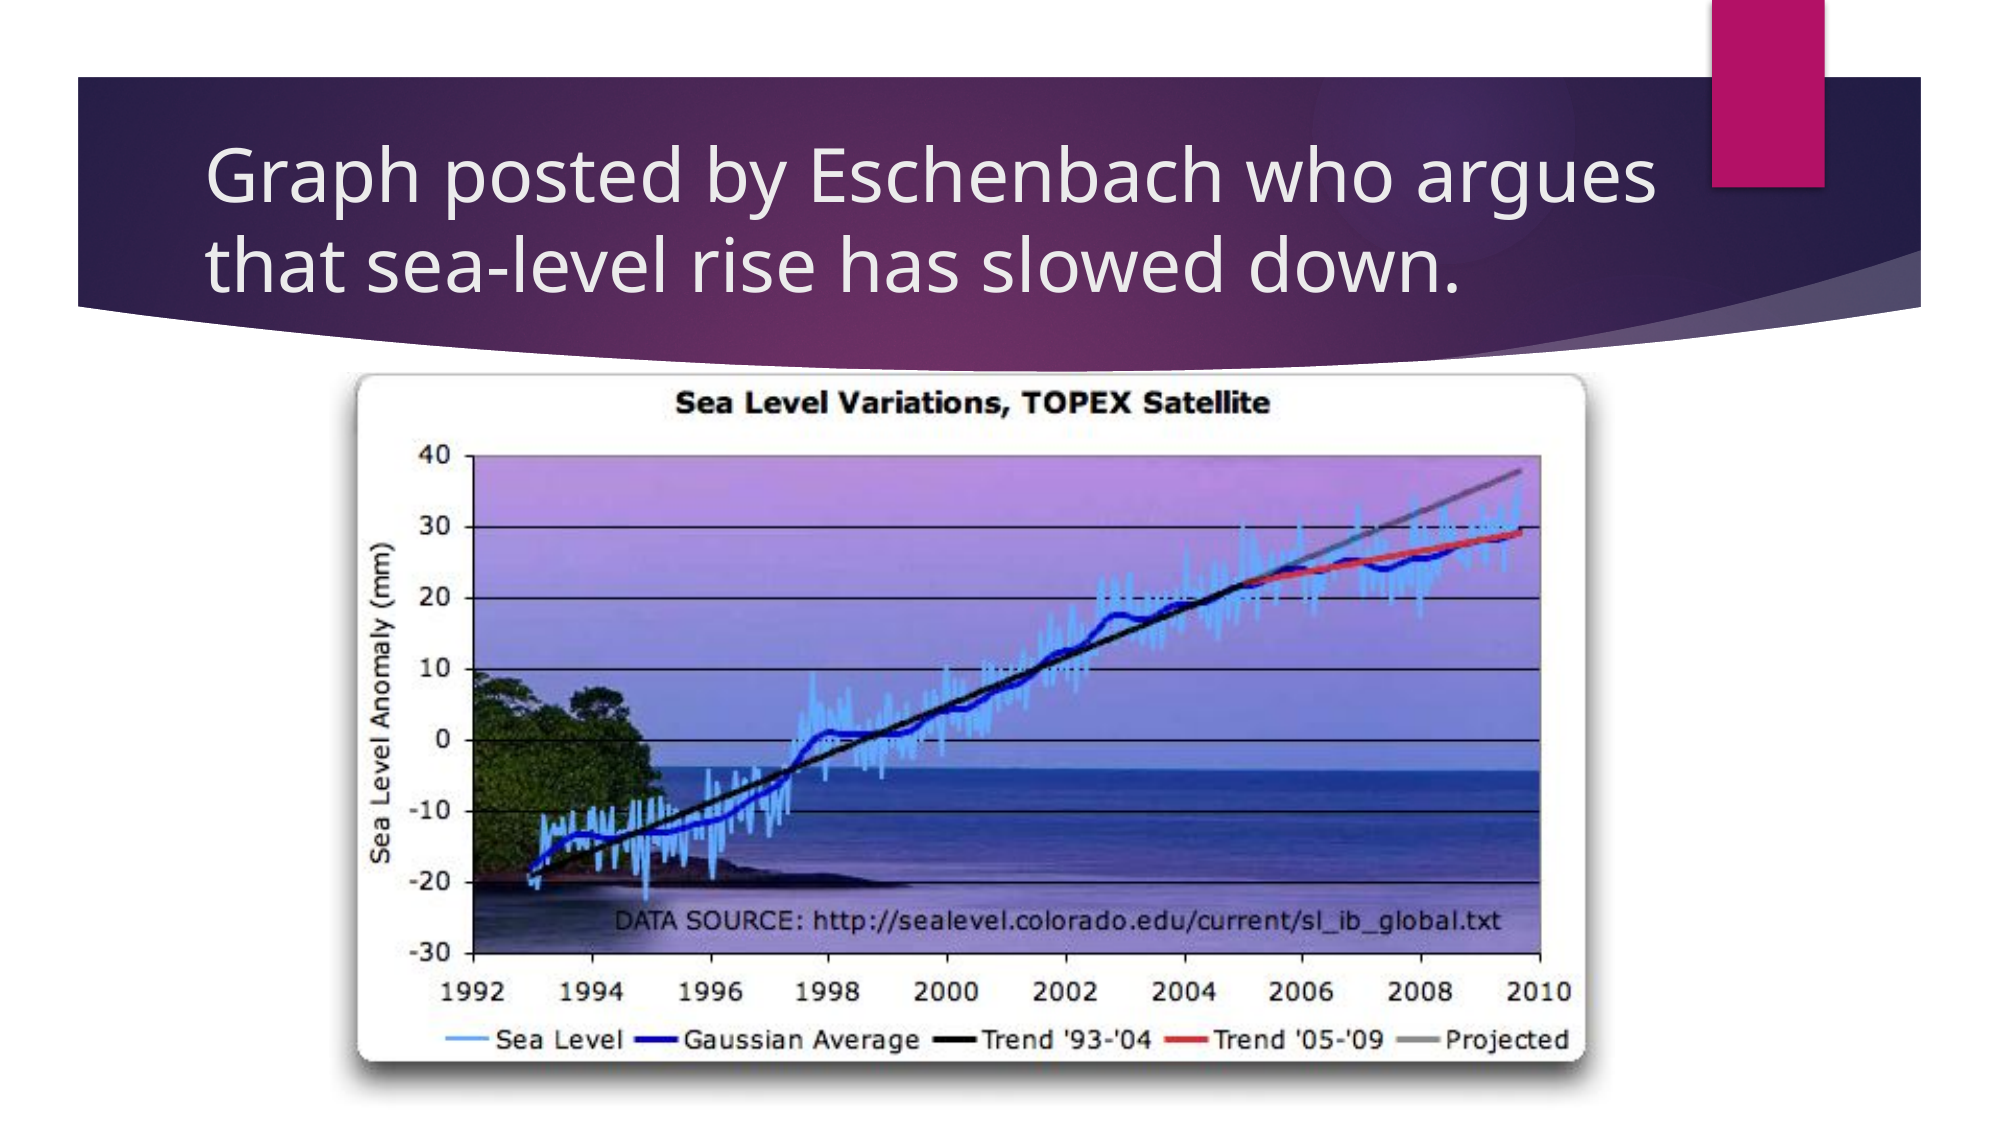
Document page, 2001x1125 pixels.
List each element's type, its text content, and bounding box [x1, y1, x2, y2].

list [329, 372, 1615, 1110]
title Graph posted by Eschenbach who argues that sea-level rise has slowed down. [189, 159, 1800, 276]
